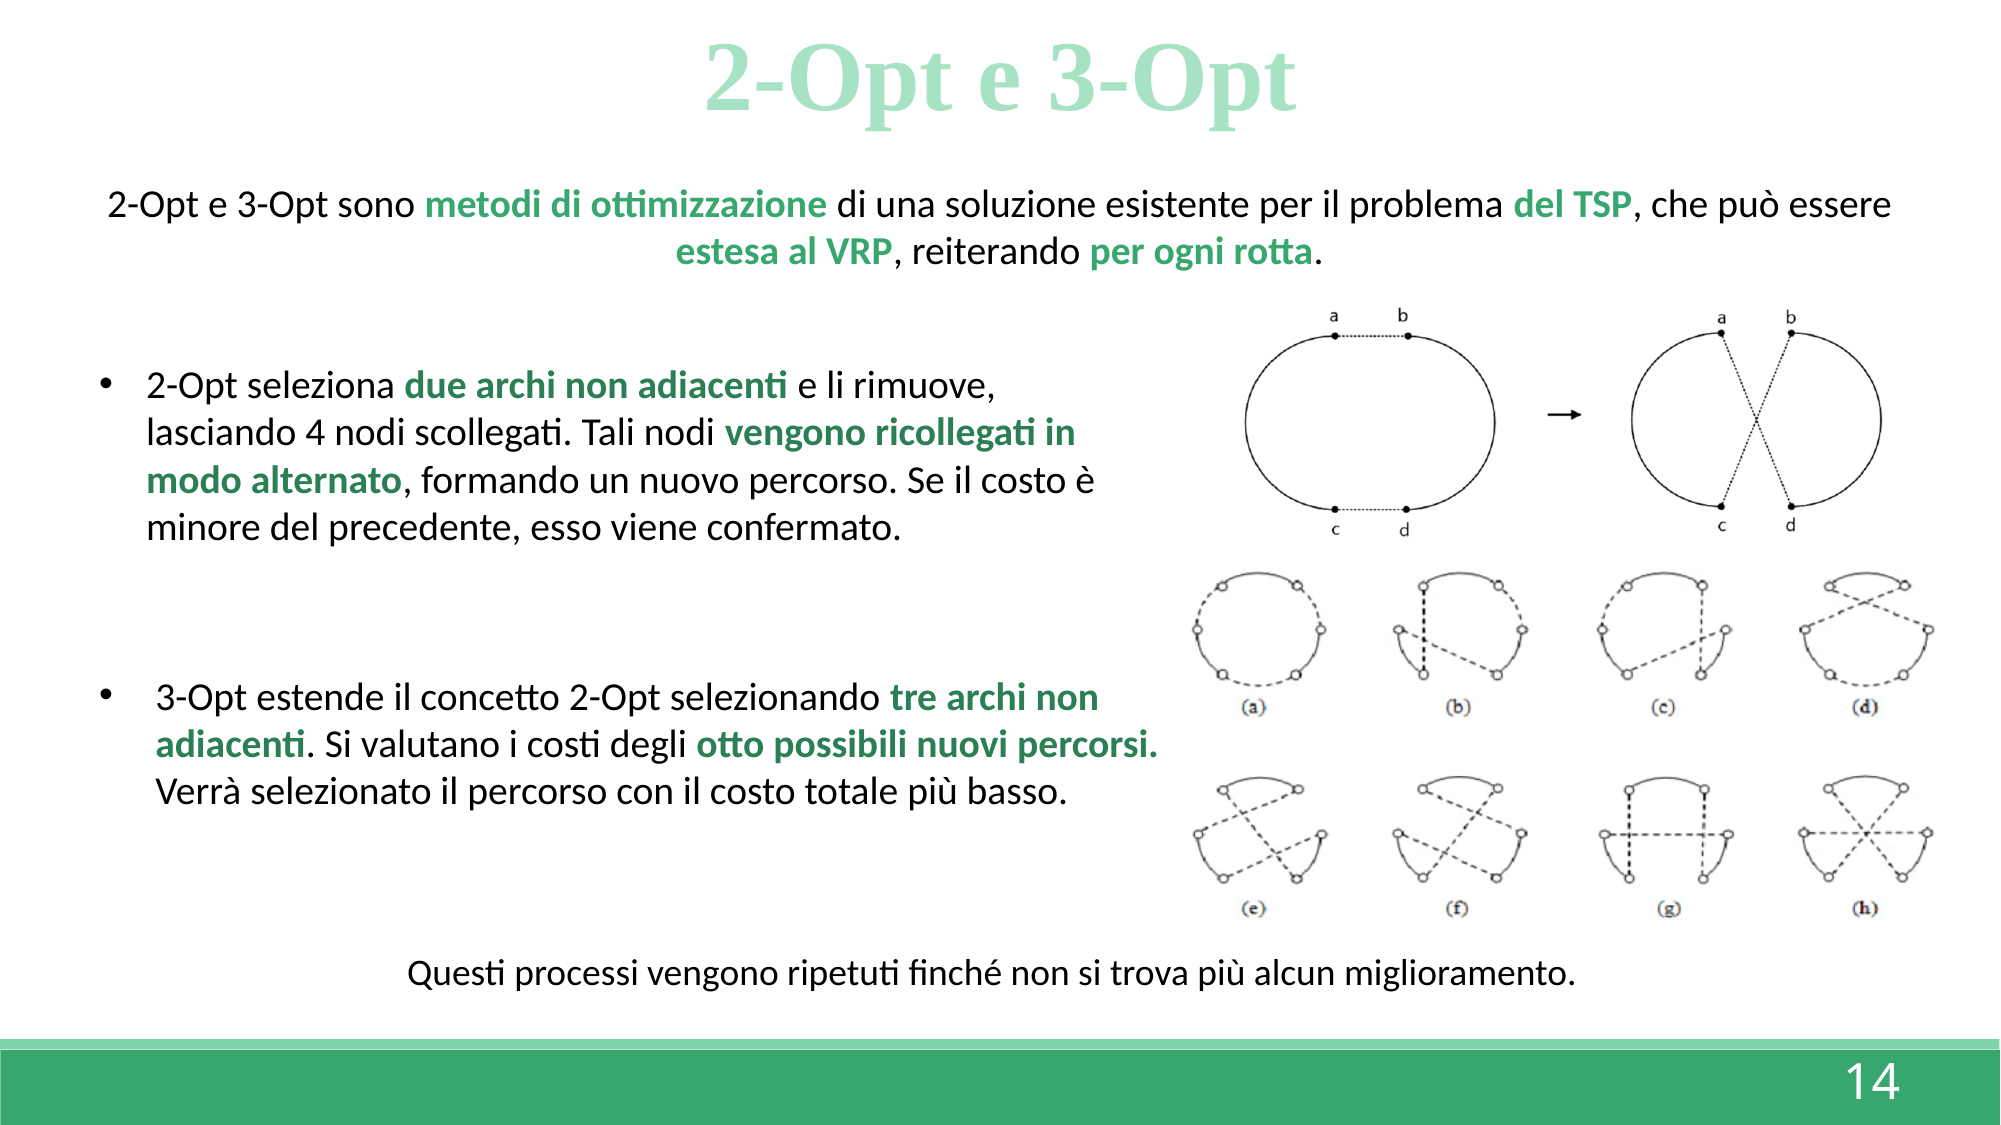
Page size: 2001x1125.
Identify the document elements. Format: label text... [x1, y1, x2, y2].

text_box 3-Opt estende il concetto 2-Opt selezionando tre archi non adiacenti. Si valutano i costi degli otto possibili nuovi percorsi. Verrà selezionato il percorso con il costo totale più basso. [84, 663, 1179, 821]
picture [1182, 557, 1944, 929]
picture [1239, 302, 1886, 542]
text_box 2-Opt seleziona due archi non adiacenti e li rimuove, lasciando 4 nodi scollegati. Tali nodi vengono ricollegati in modo alternato, formando un nuovo percorso. Se il costo è minore del precedente, esso viene confermato. [84, 351, 1167, 556]
text_box 2-Opt e 3-Opt [0, 11, 2000, 139]
text_box 2-Opt e 3-Opt sono metodi di ottimizzazione di una soluzione esistente per il problema del TSP, che può essere estesa al VRP, reiterando per ogni rotta. [84, 170, 1915, 280]
text_box Questi processi vengono ripetuti finché non si trova più alcun miglioramento. [392, 940, 1607, 1001]
slide_number 14 [1699, 1053, 1916, 1114]
